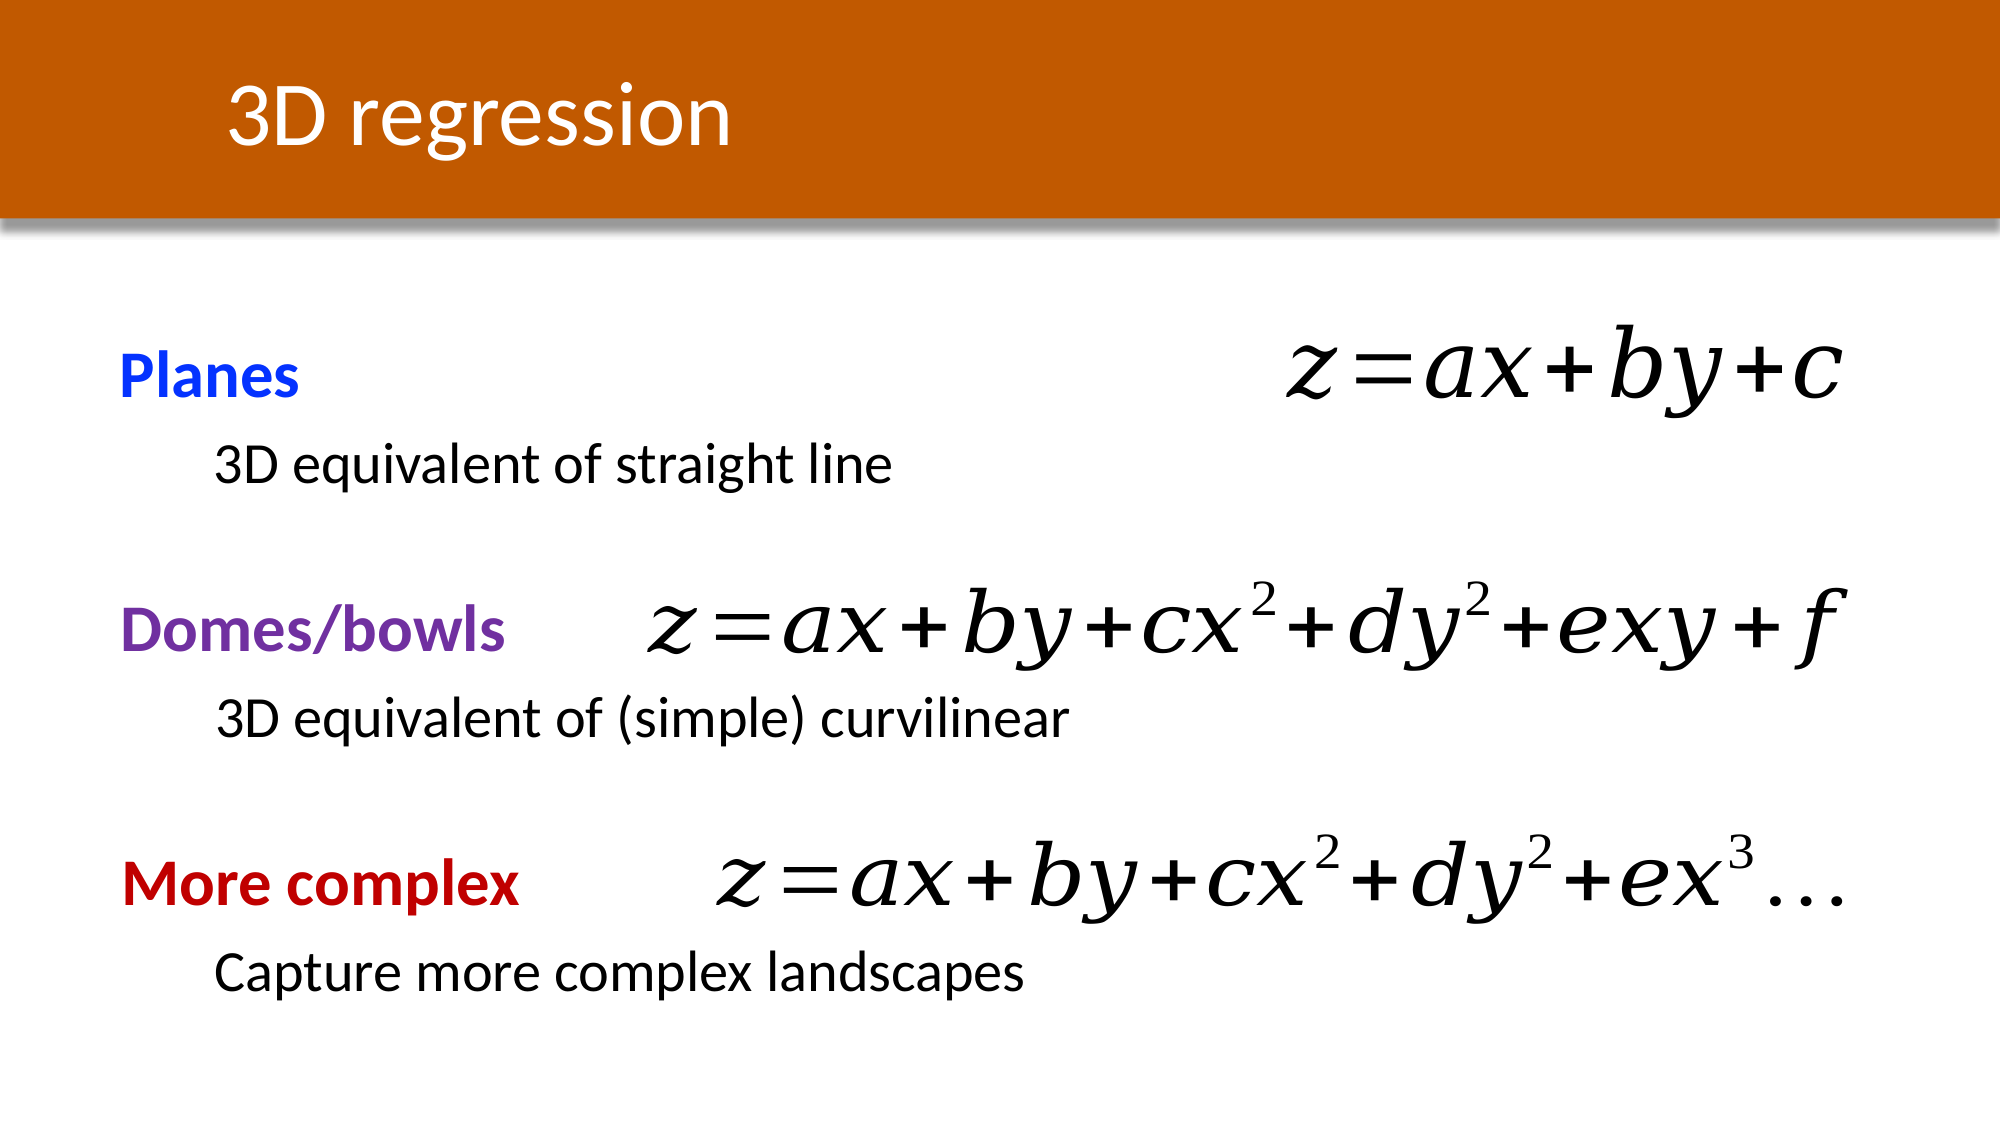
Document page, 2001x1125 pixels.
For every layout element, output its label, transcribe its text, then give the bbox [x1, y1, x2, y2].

text_box 3D equivalent of straight line [199, 417, 909, 503]
text_box 3D equivalent of (simple) curvilinear [200, 671, 1086, 757]
text_box More complex [106, 831, 535, 926]
text_box [0, 0, 2000, 219]
text_box Capture more complex landscapes [199, 925, 1041, 1011]
text_box Planes [105, 323, 316, 419]
text_box 3D regression [210, 17, 2000, 201]
text_box Domes/bowls [105, 577, 522, 673]
